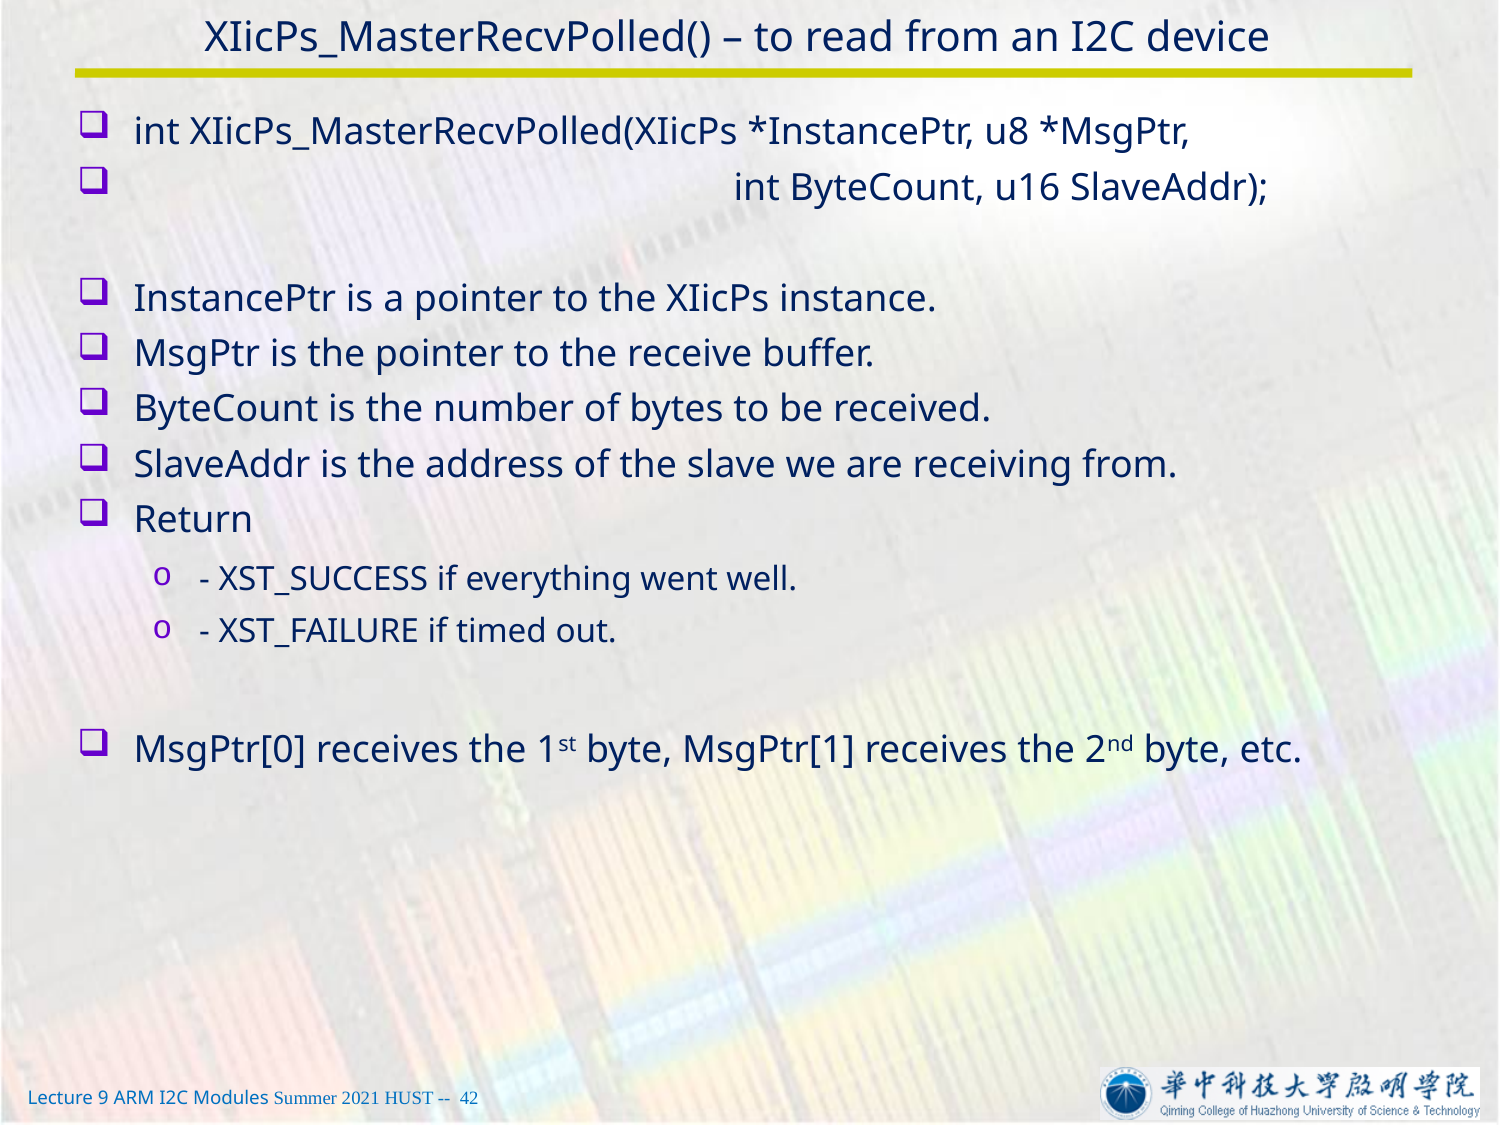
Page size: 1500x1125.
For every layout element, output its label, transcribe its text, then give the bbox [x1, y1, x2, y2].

list int XIicPs_MasterRecvPolled(XIicPs *InstancePtr, u8 *MsgPtr, int ByteCount, u16 SlaveAddr); InstancePtr is a pointer to the XIicPs instance. MsgPtr is the pointer to the receive buffer. ByteCount is the number of bytes to be received. SlaveAddr is the address of the slave we are receiving from. Return - XST_SUCCESS if everything went well. - XST_FAILURE if timed out. MsgPtr[0] receives the 1st byte, MsgPtr[1] receives the 2nd byte, etc. [62, 99, 1450, 1060]
title XIicPs_MasterRecvPolled() – to read from an I2C device [24, 10, 1450, 73]
picture [0, 0, 1500, 1125]
